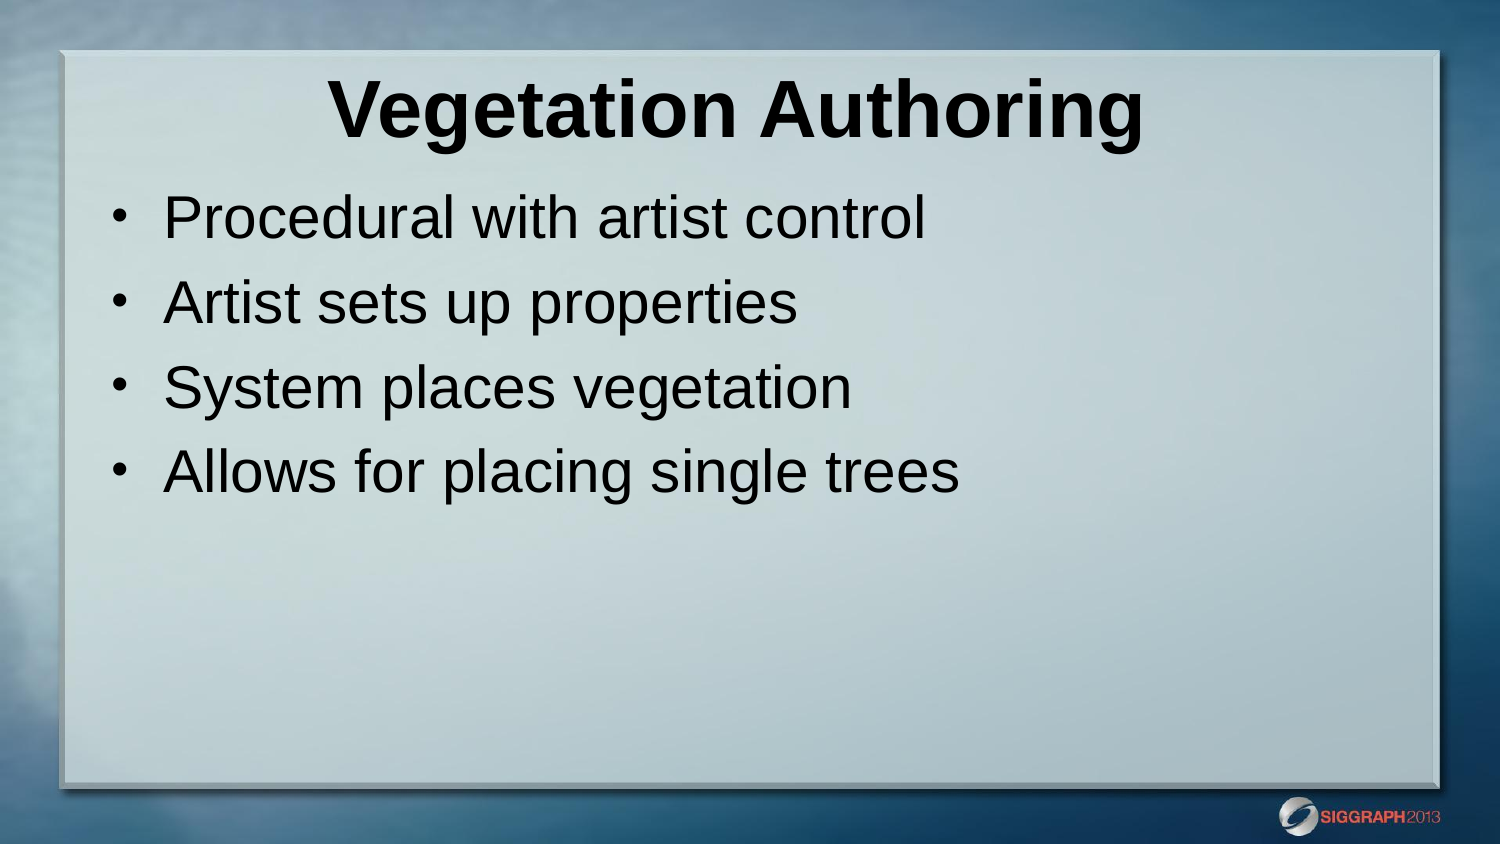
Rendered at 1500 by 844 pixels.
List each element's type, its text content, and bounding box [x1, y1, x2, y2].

picture [0, 0, 1500, 844]
title Vegetation Authoring [62, 54, 1413, 157]
list Procedural with artist control Artist sets up properties System places vegetation Allows for placing single trees [75, 171, 1425, 743]
